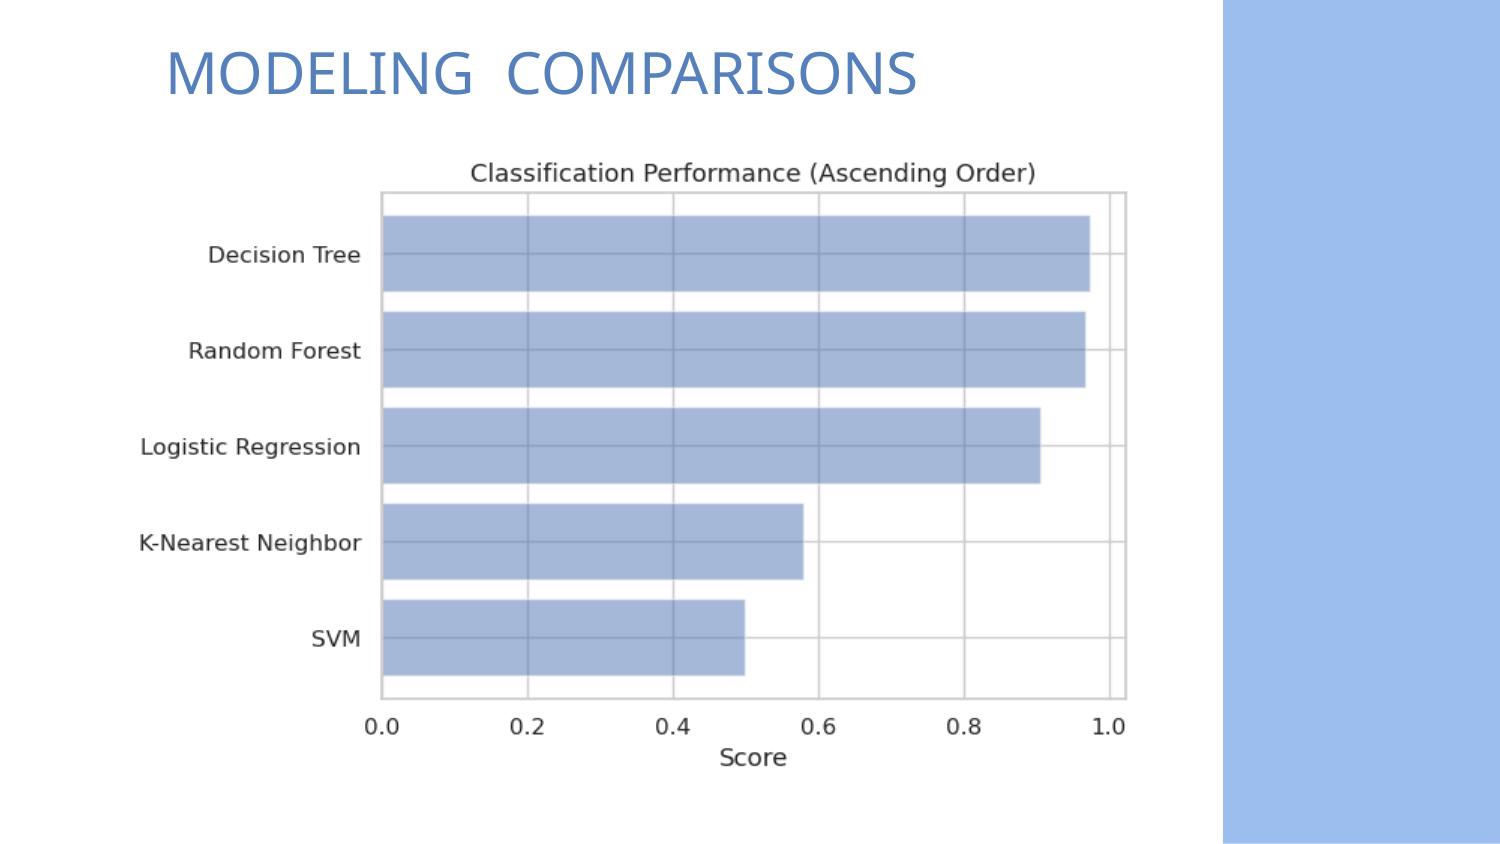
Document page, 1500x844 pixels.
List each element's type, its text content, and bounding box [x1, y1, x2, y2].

picture [124, 149, 1141, 784]
subtitle MODELING COMPARISONS [42, 28, 1224, 844]
